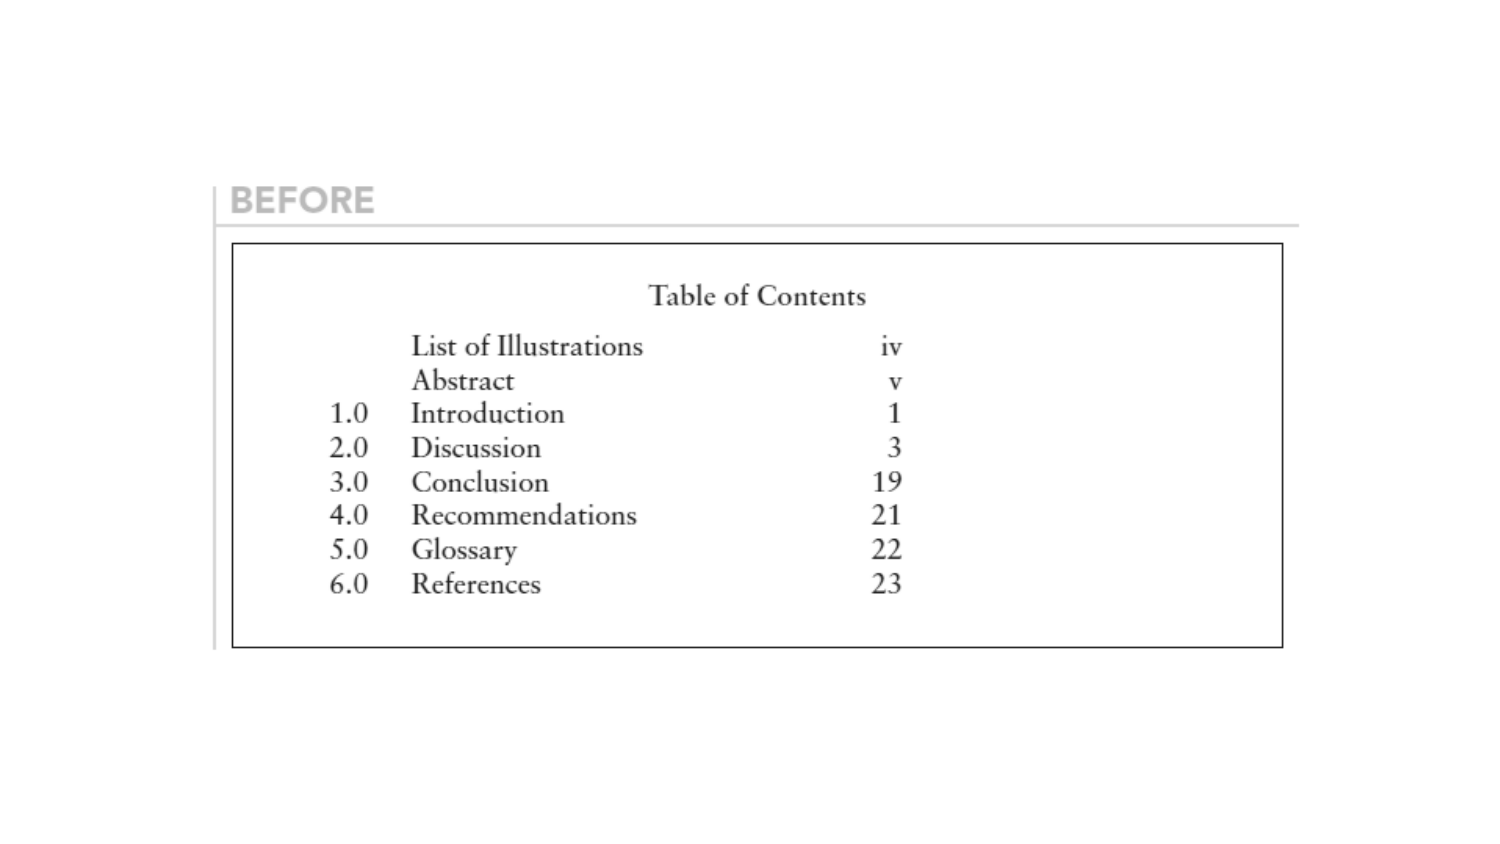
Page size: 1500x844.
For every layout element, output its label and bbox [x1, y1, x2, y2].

picture [196, 171, 1304, 673]
